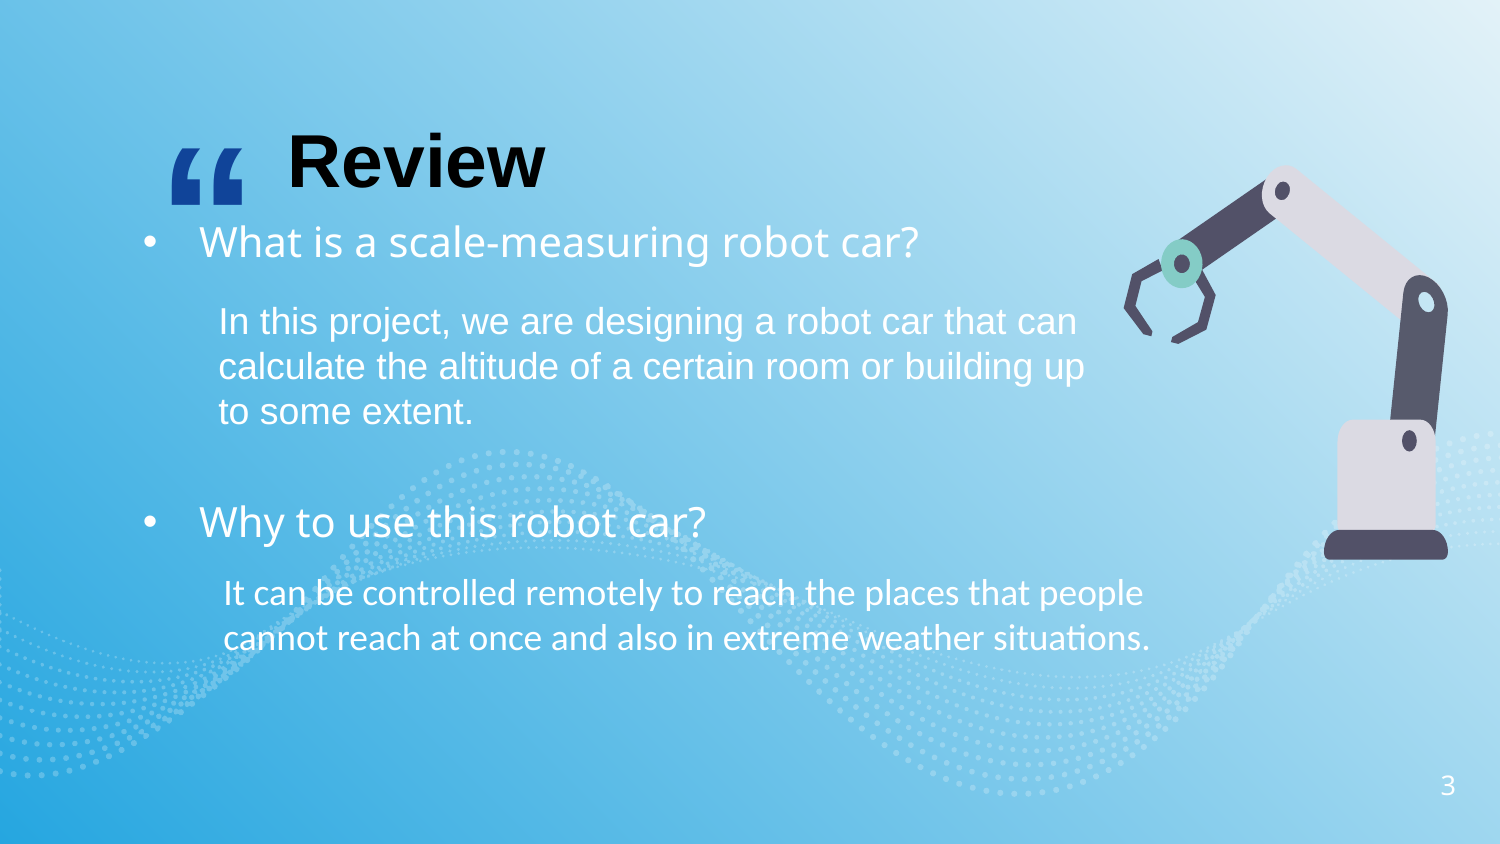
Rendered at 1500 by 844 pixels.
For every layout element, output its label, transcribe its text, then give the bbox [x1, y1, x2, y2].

list What is a scale-measuring robot car? Why to use this robot car? [142, 208, 1266, 819]
text_box Review [273, 105, 1327, 210]
text_box It can be controlled remotely to reach the places that people cannot reach at once and also in extreme weather situations. [208, 560, 1169, 723]
text_box In this project, we are designing a robot car that can calculate the altitude of a certain room or building up to some extent. [203, 289, 1118, 440]
slide_number 3 [1366, 754, 1457, 819]
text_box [1125, 185, 1470, 561]
